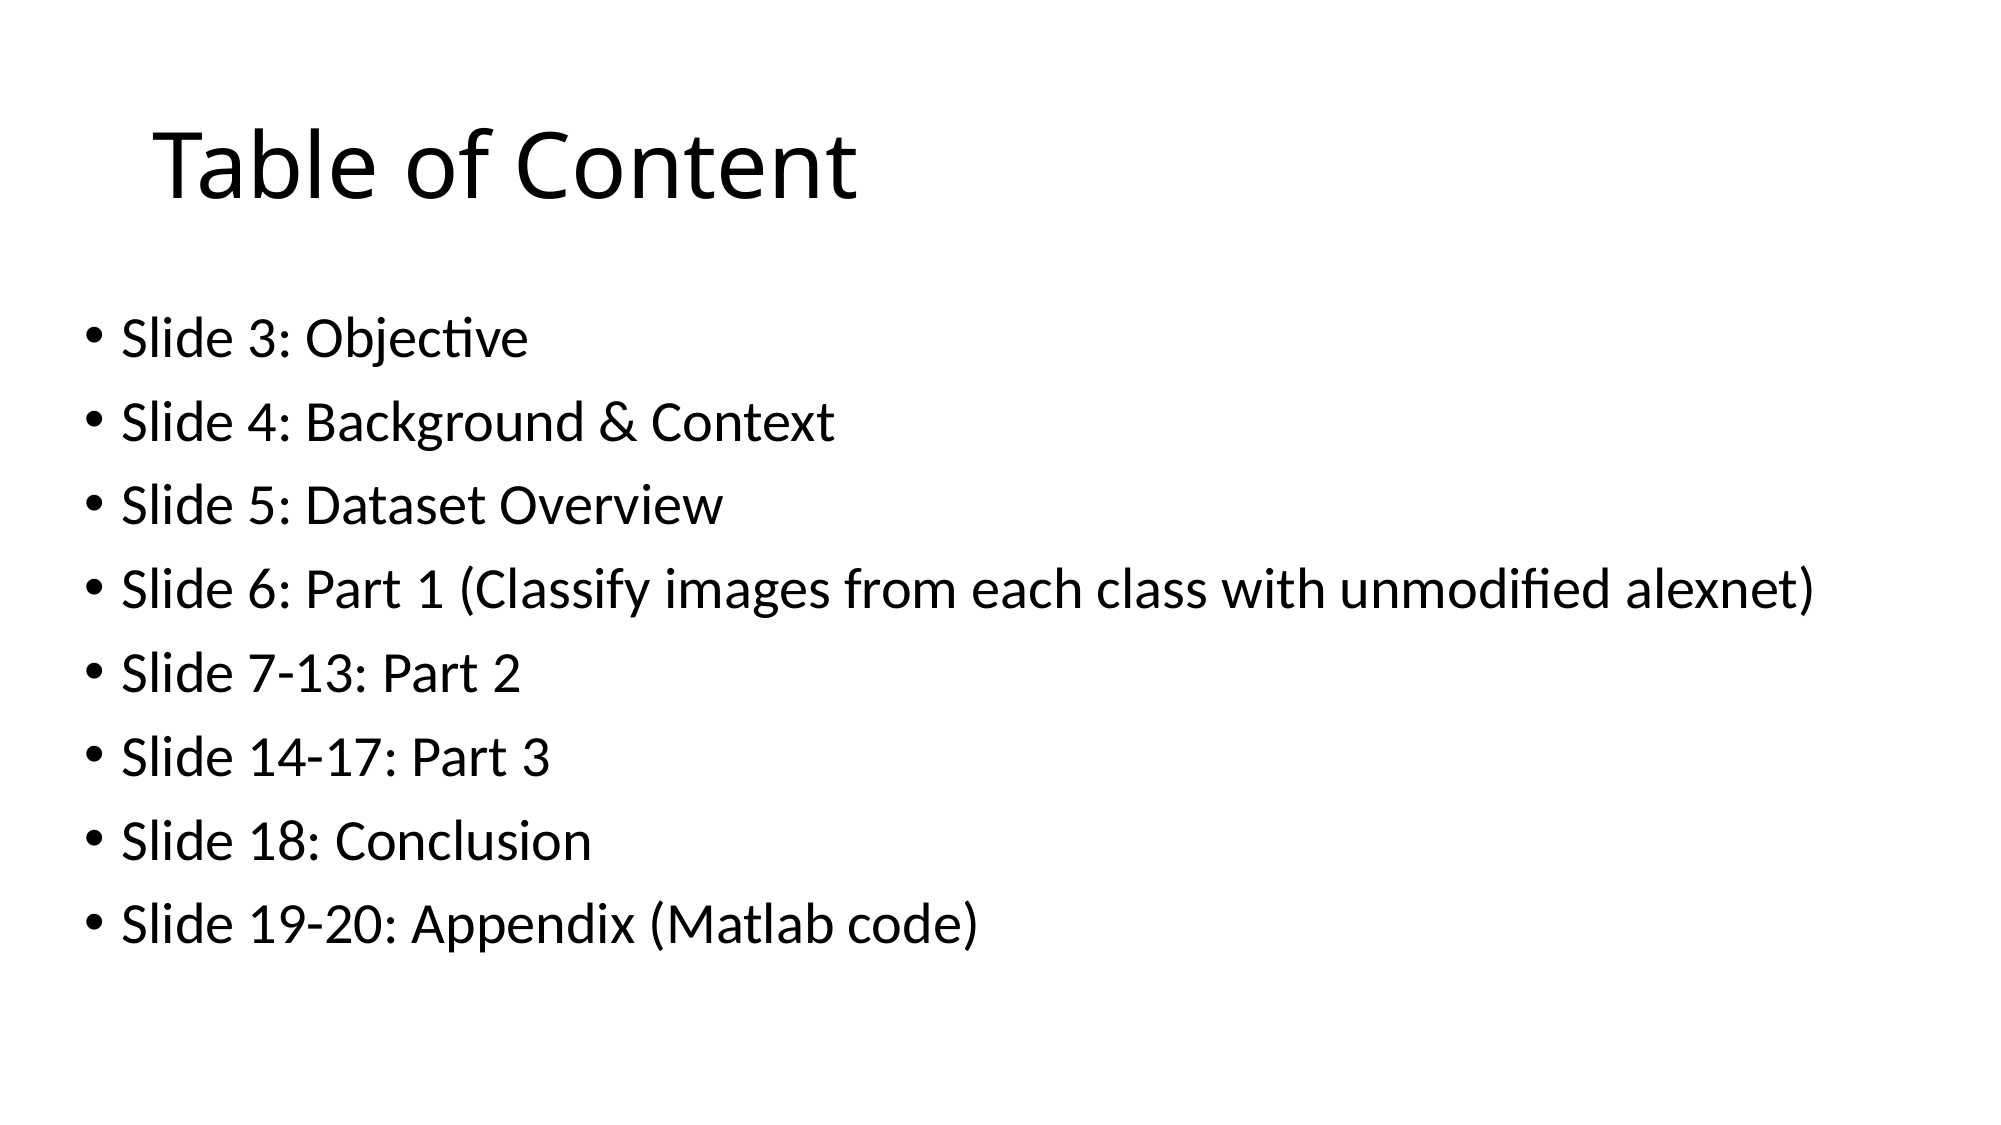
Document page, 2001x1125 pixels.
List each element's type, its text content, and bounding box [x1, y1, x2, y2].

title Table of Content [137, 59, 1863, 278]
list Slide 3: Objective Slide 4: Background & Context Slide 5: Dataset Overview Slide 6: Part 1 (Classify images from each class with unmodified alexnet) Slide 7-13: Part 2 Slide 14-17: Part 3 Slide 18: Conclusion Slide 19-20: Appendix (Matlab code) [69, 299, 1863, 1014]
